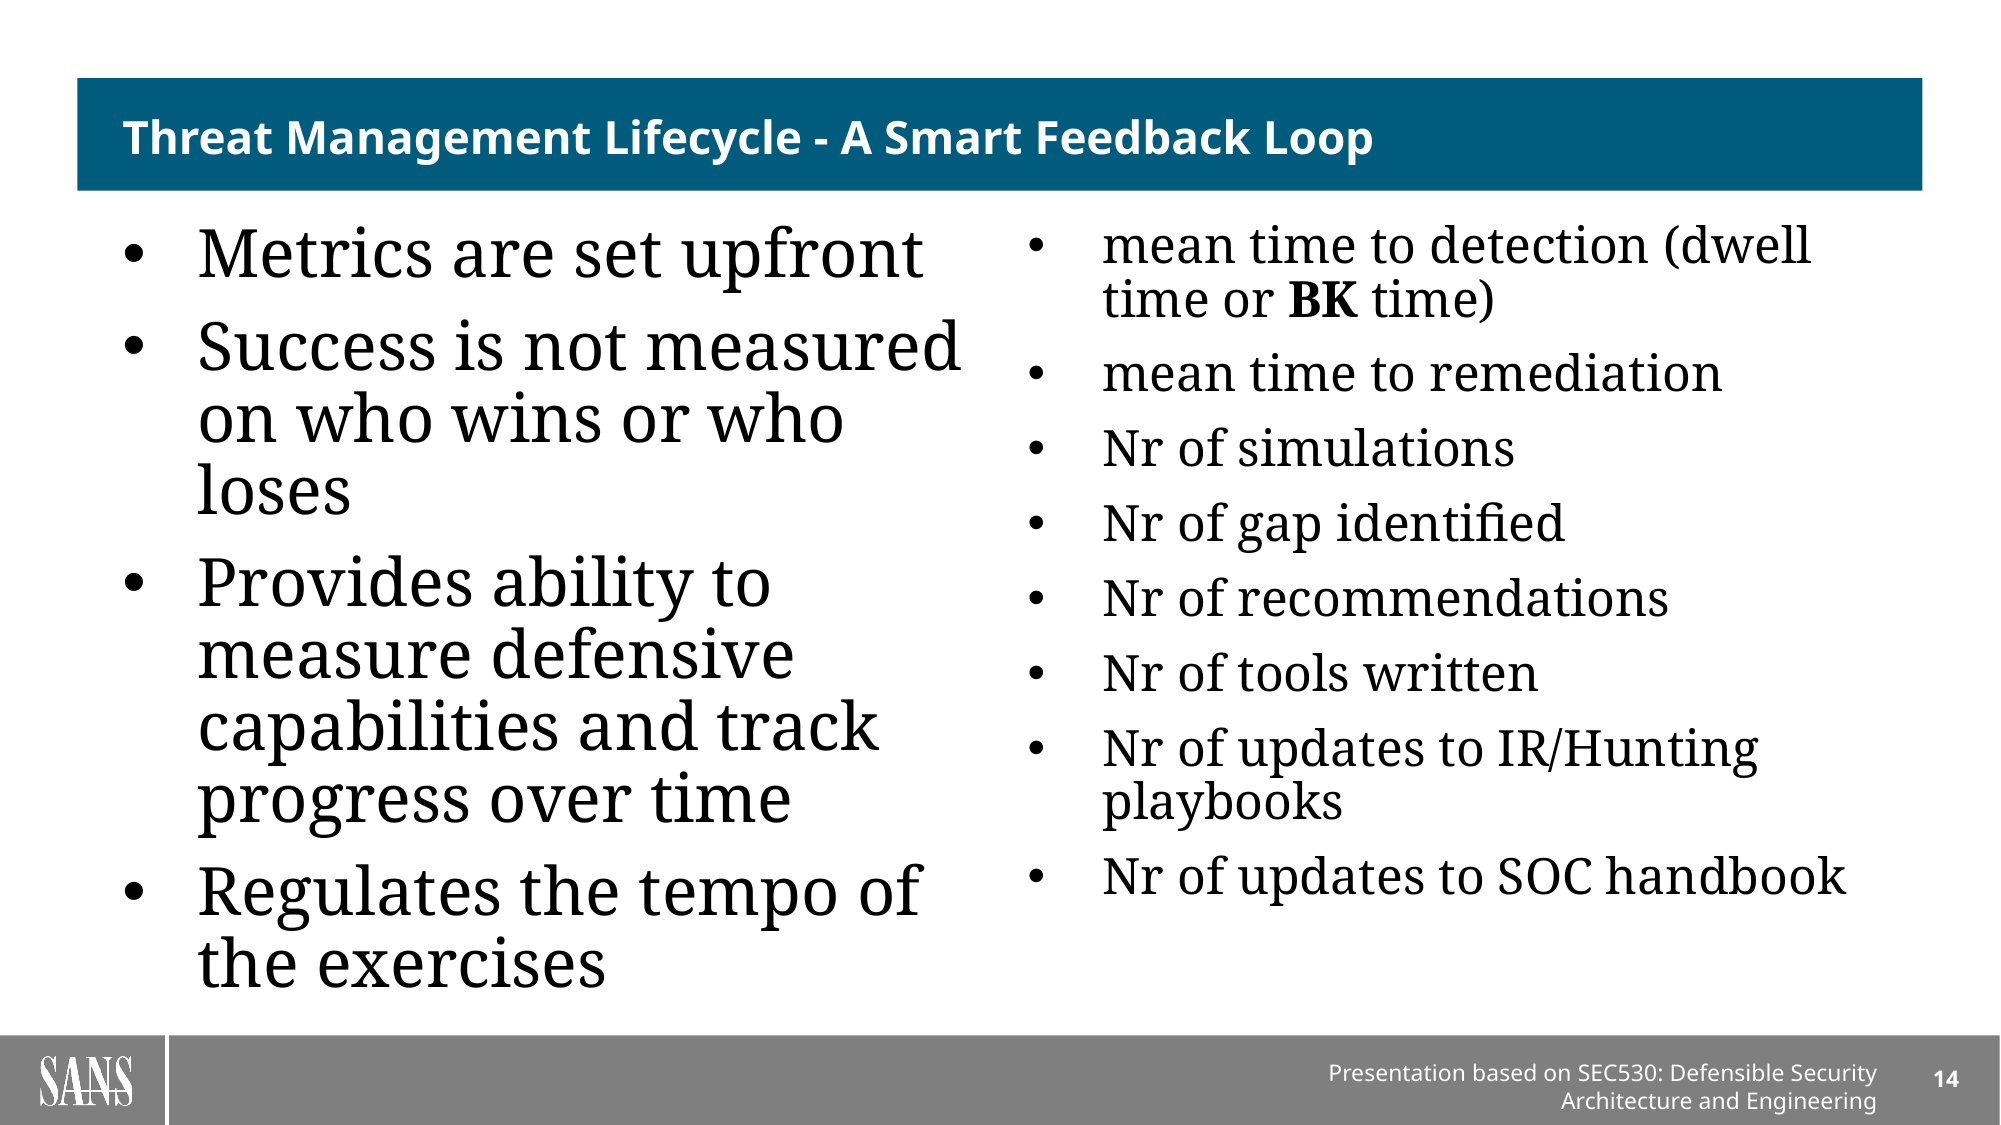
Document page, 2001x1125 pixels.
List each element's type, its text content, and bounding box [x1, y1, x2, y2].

list mean time to detection (dwell time or BK time) mean time to remediation Nr of simulations Nr of gap identified Nr of recommendations Nr of tools written Nr of updates to IR/Hunting playbooks Nr of updates to SOC handbook [1012, 212, 1893, 1002]
title Threat Management Lifecycle - A Smart Feedback Loop [107, 78, 1893, 191]
list Metrics are set upfront Success is not measured on who wins or who loses Provides ability to measure defensive capabilities and track progress over time Regulates the tempo of the exercises [107, 212, 988, 1002]
slide_number 14 [1892, 1035, 2000, 1125]
